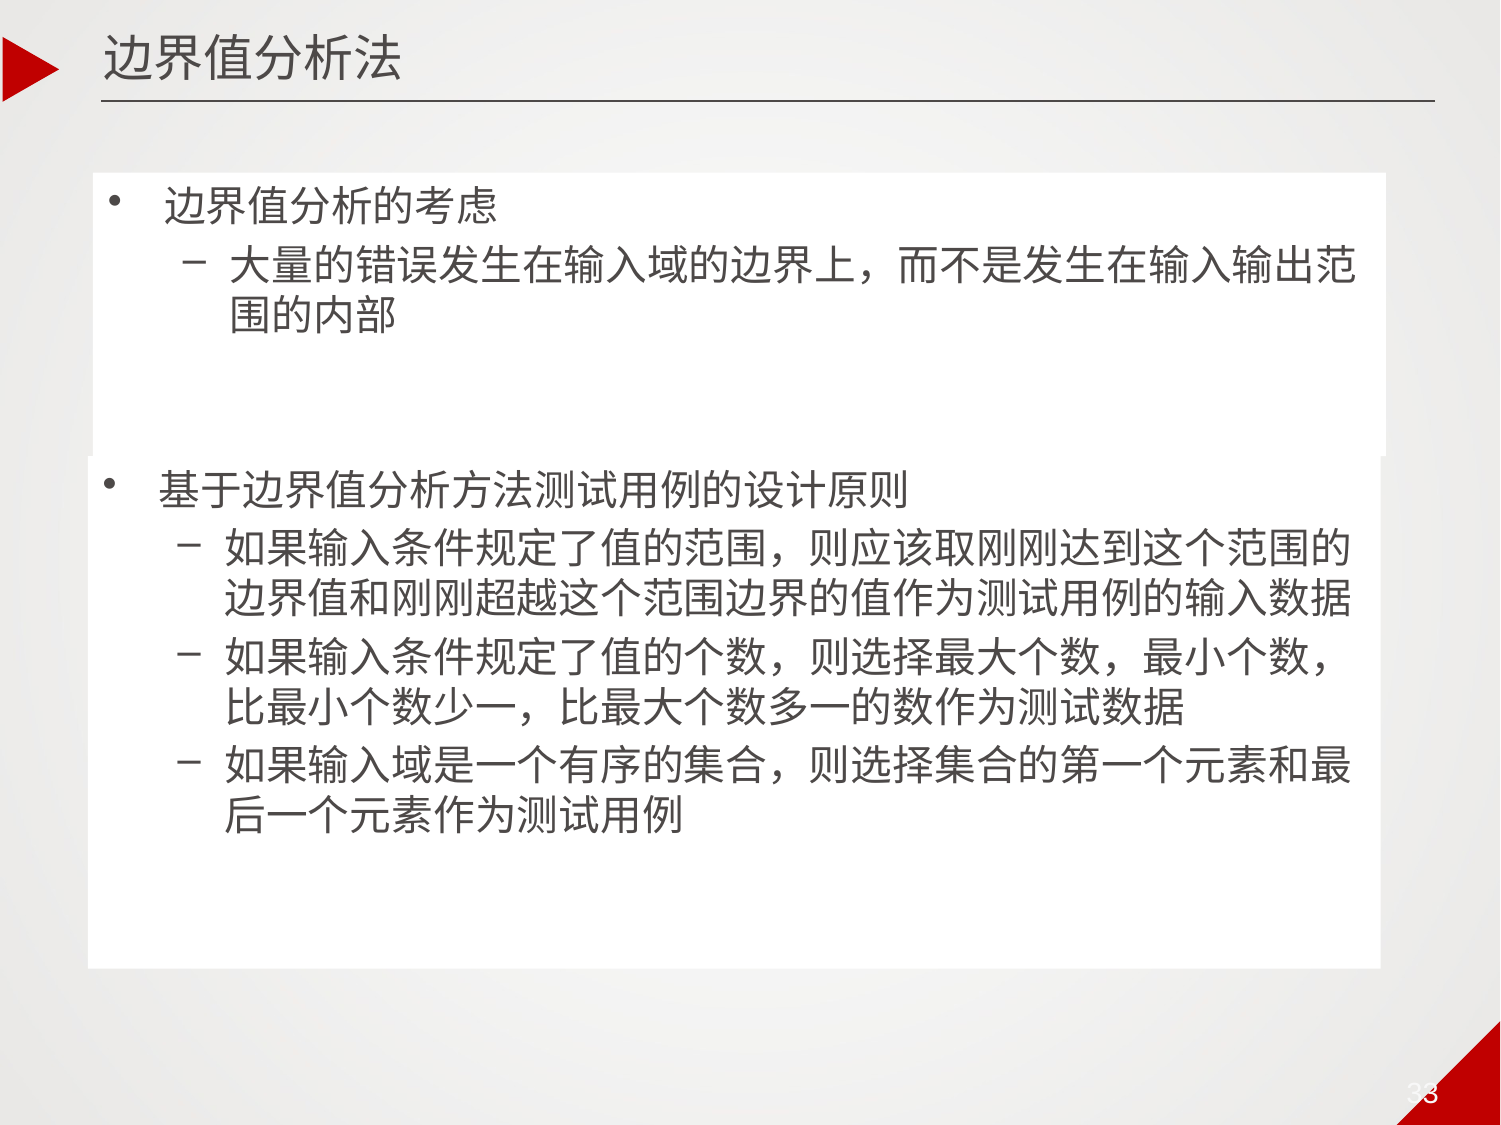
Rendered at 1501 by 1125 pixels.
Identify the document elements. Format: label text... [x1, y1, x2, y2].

text_box 边界值分析法 [88, 18, 963, 94]
text_box [2, 36, 60, 102]
list 边界值分析的考虑 大量的错误发生在输入域的边界上，而不是发生在输入输出范围的内部 [92, 172, 1386, 457]
text_box 基于边界值分析方法测试用例的设计原则 如果输入条件规定了值的范围，则应该取刚刚达到这个范围的边界值和刚刚超越这个范围边界的值作为测试用例的输入数据 如果输入条件规定了值的个数，则选择最大个数，最小个数，比最小个数少一，比最大个数多一的数作为测试数据 如果输入域是一个有序的集合，则选择集合的第一个元素和最后一个元素作为测试用例 [87, 456, 1381, 969]
picture [0, 0, 1501, 1125]
